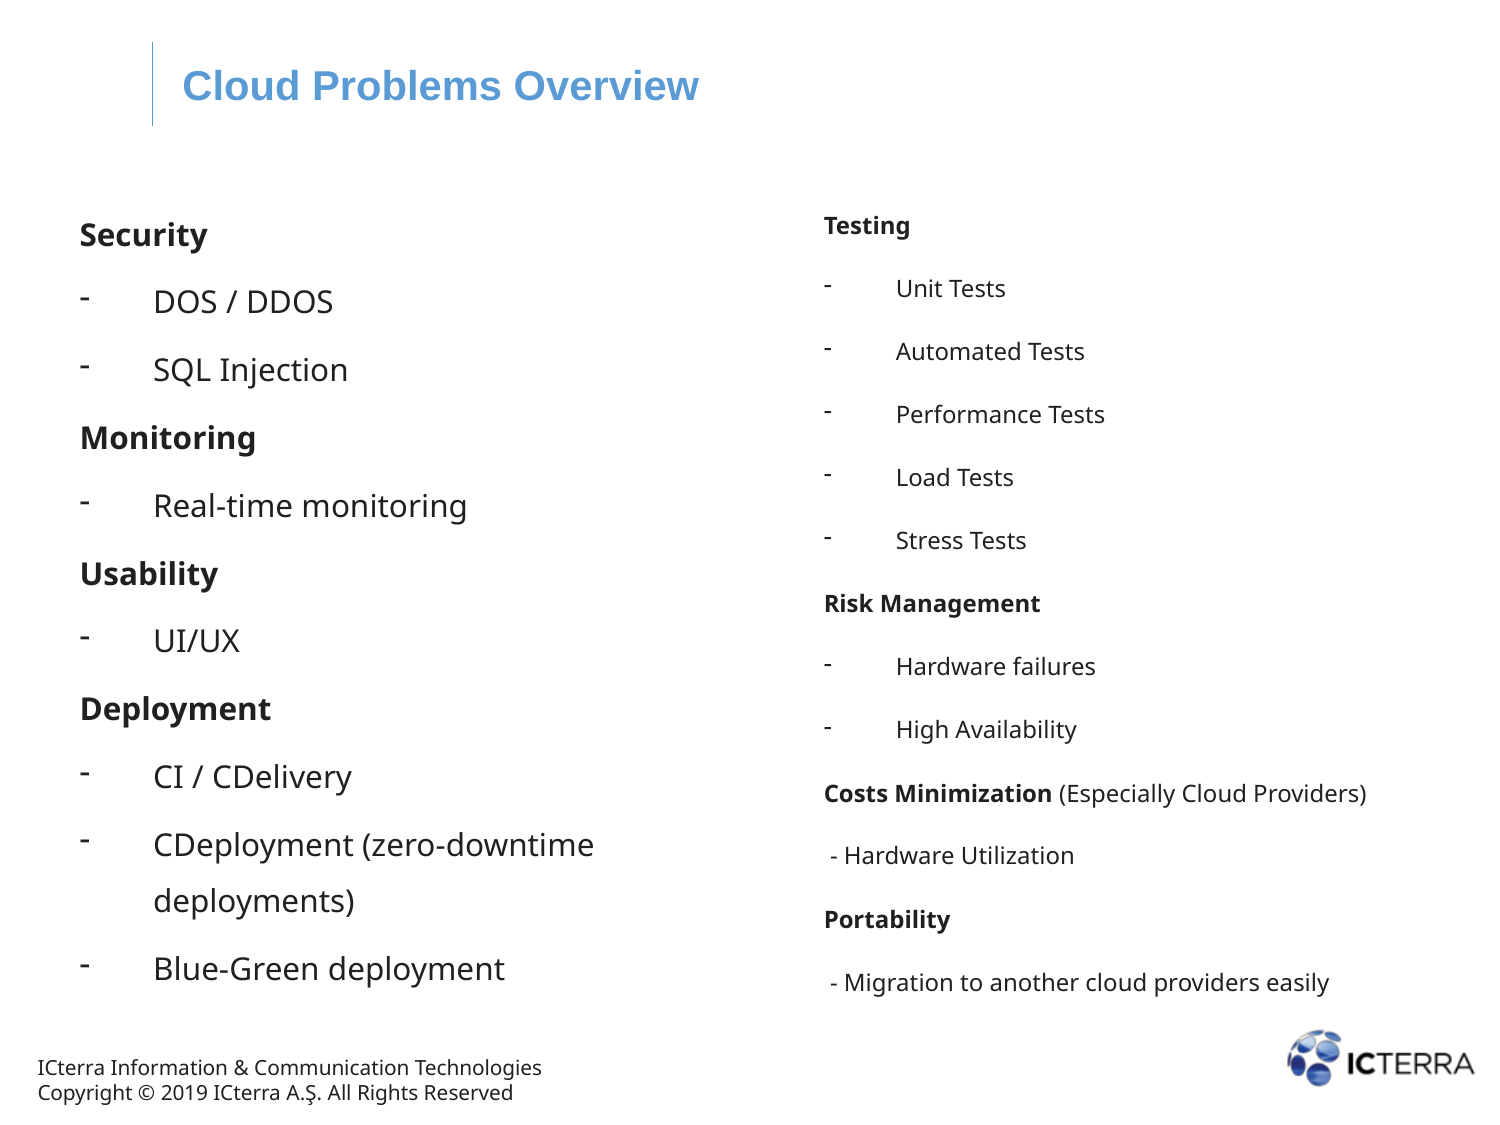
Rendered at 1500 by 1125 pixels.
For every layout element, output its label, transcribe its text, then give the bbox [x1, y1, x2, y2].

picture [1265, 979, 1500, 1125]
text_box Cloud Problems Overview [175, 51, 1048, 117]
text_box Testing Unit Tests Automated Tests Performance Tests Load Tests Stress Tests Risk Management Hardware failures High Availability Costs Minimization (Especially Cloud Providers) - Hardware Utilization Portability - Migration to another cloud providers easily [816, 188, 1455, 1007]
list Security DOS / DDOS SQL Injection Monitoring Real-time monitoring Usability UI/UX Deployment CI / CDelivery CDeployment (zero-downtime deployments) Blue-Green deployment [71, 188, 712, 1007]
